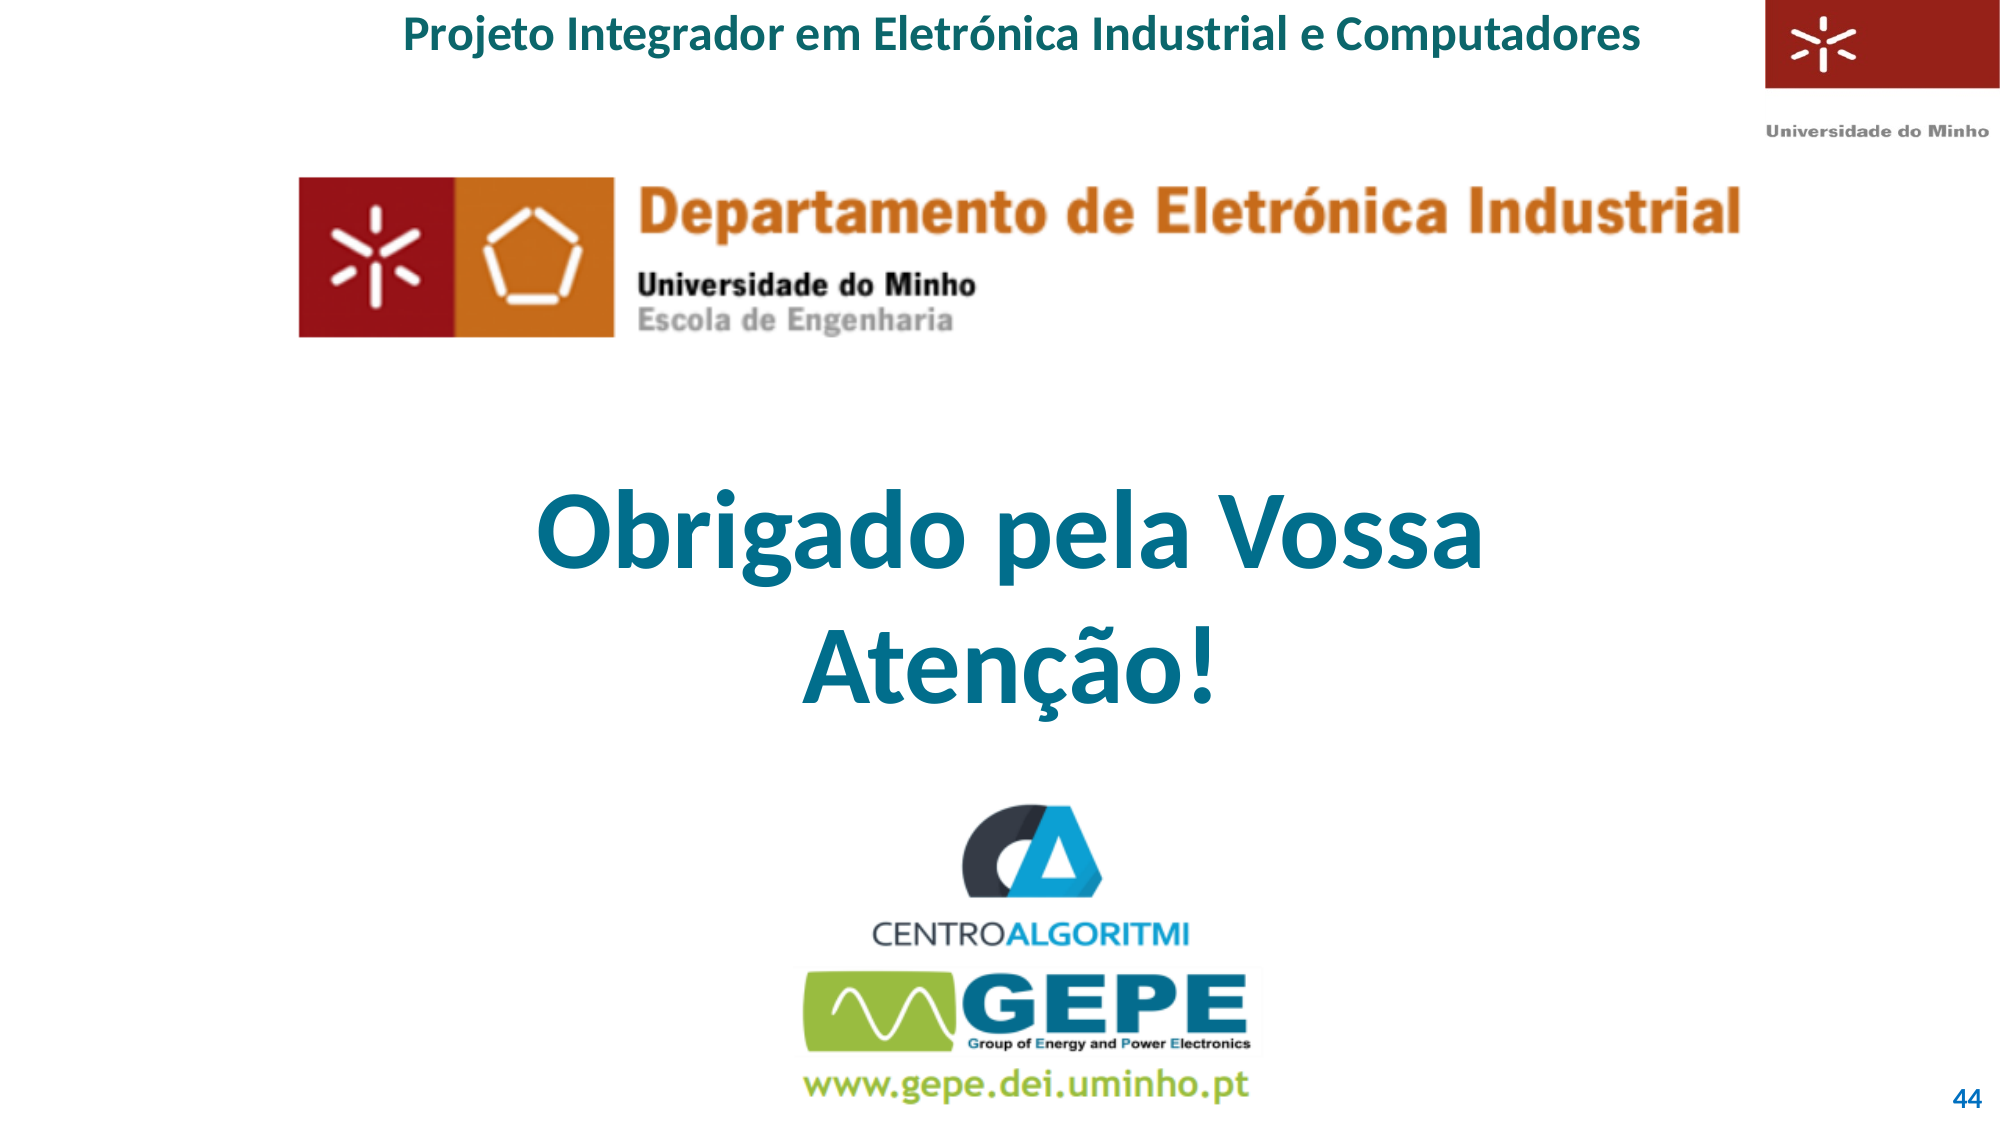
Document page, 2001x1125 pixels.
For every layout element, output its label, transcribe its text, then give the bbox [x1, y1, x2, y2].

picture [775, 763, 1272, 1125]
list Obrigado pela Vossa Atenção! [515, 388, 1508, 985]
text_box Projeto Integrador em Eletrónica Industrial e Computadores [385, 11, 1661, 76]
picture [1765, 0, 2000, 138]
picture [277, 140, 1769, 379]
